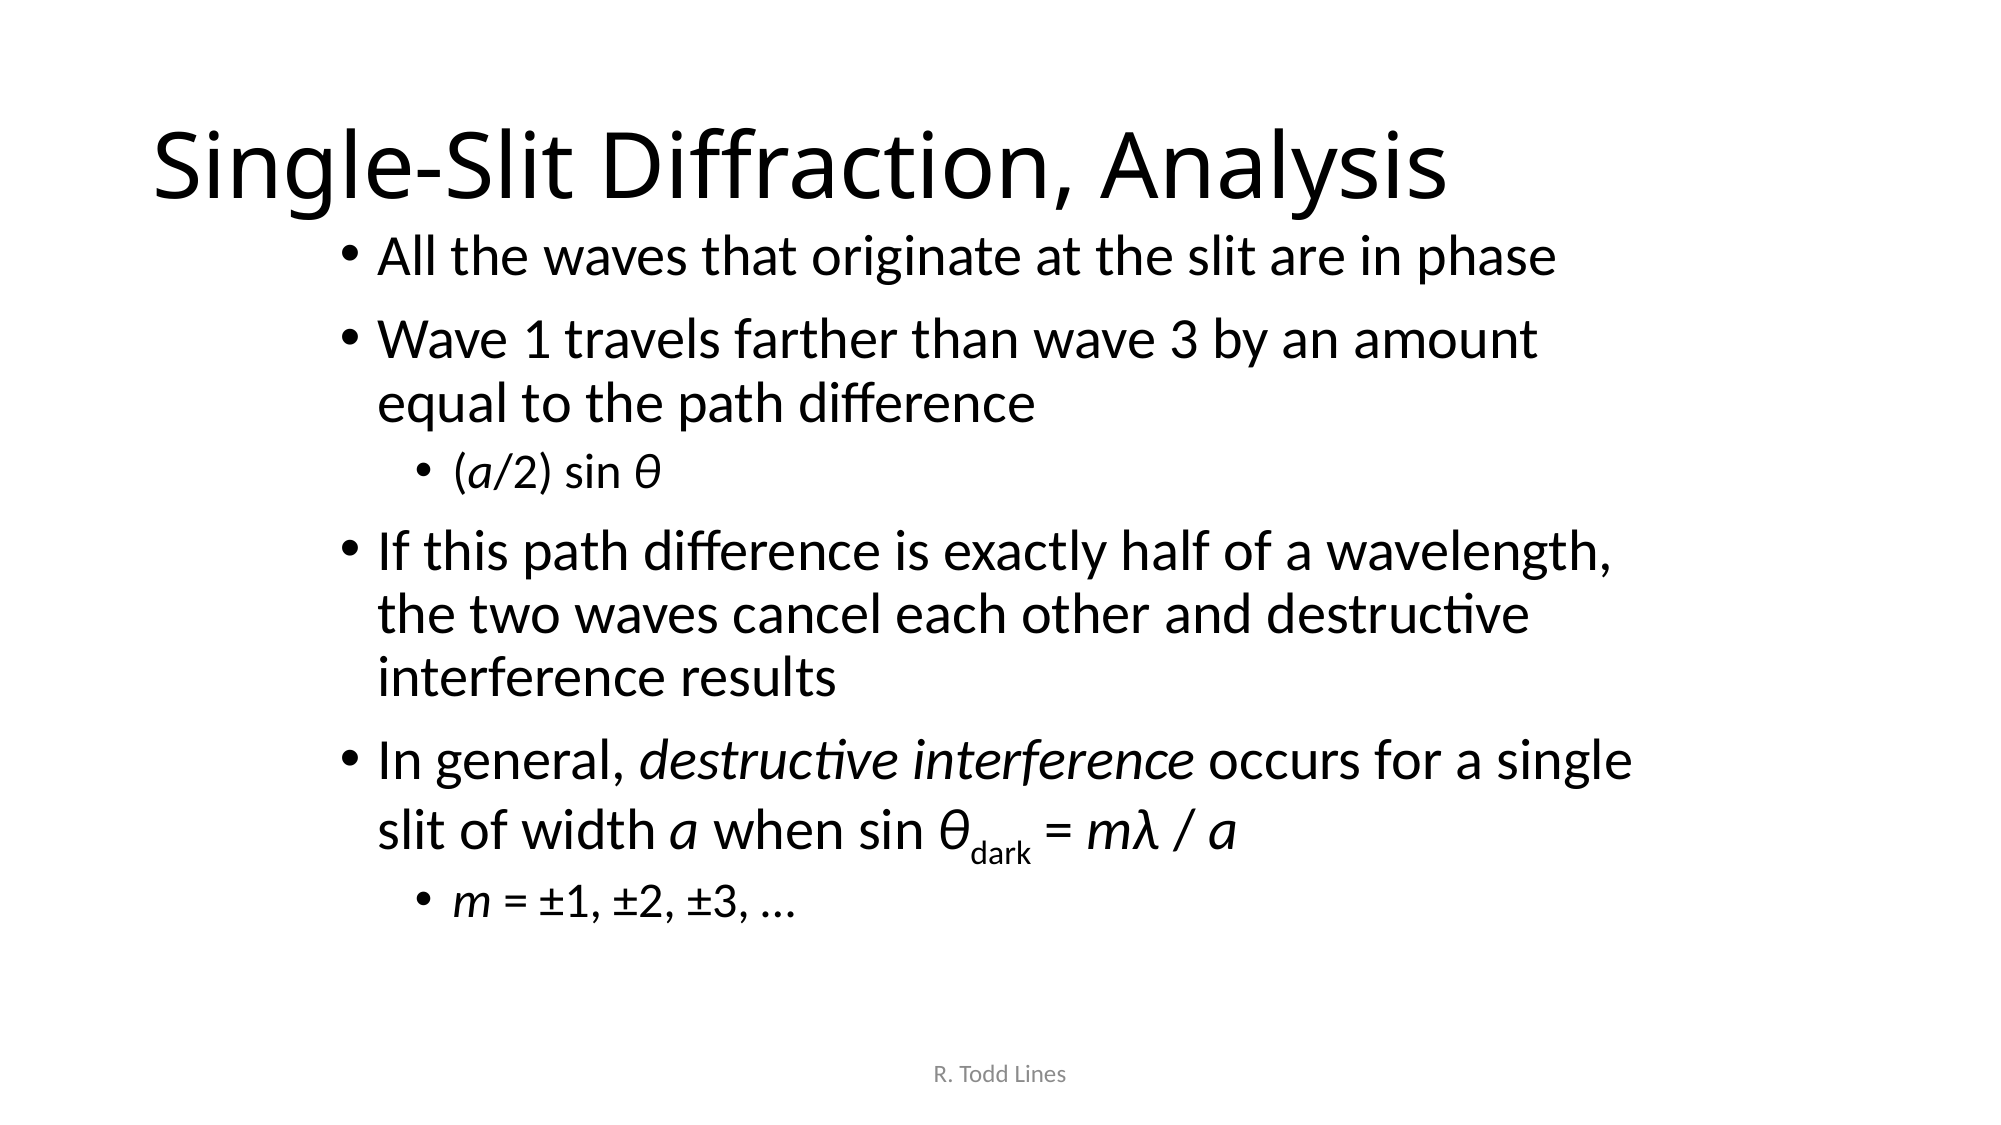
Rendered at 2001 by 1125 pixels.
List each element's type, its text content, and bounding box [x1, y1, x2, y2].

footer R. Todd Lines [662, 1042, 1338, 1103]
list All the waves that originate at the slit are in phase Wave 1 travels farther than wave 3 by an amount equal to the path difference (a/2) sin θ If this path difference is exactly half of a wavelength, the two waves cancel each other and destructive interference results In general, destructive interference occurs for a single slit of width a when sin θdark = mλ / a m = ±1, ±2, ±3, … [324, 217, 1675, 960]
title Single-Slit Diffraction, Analysis [137, 59, 1863, 278]
